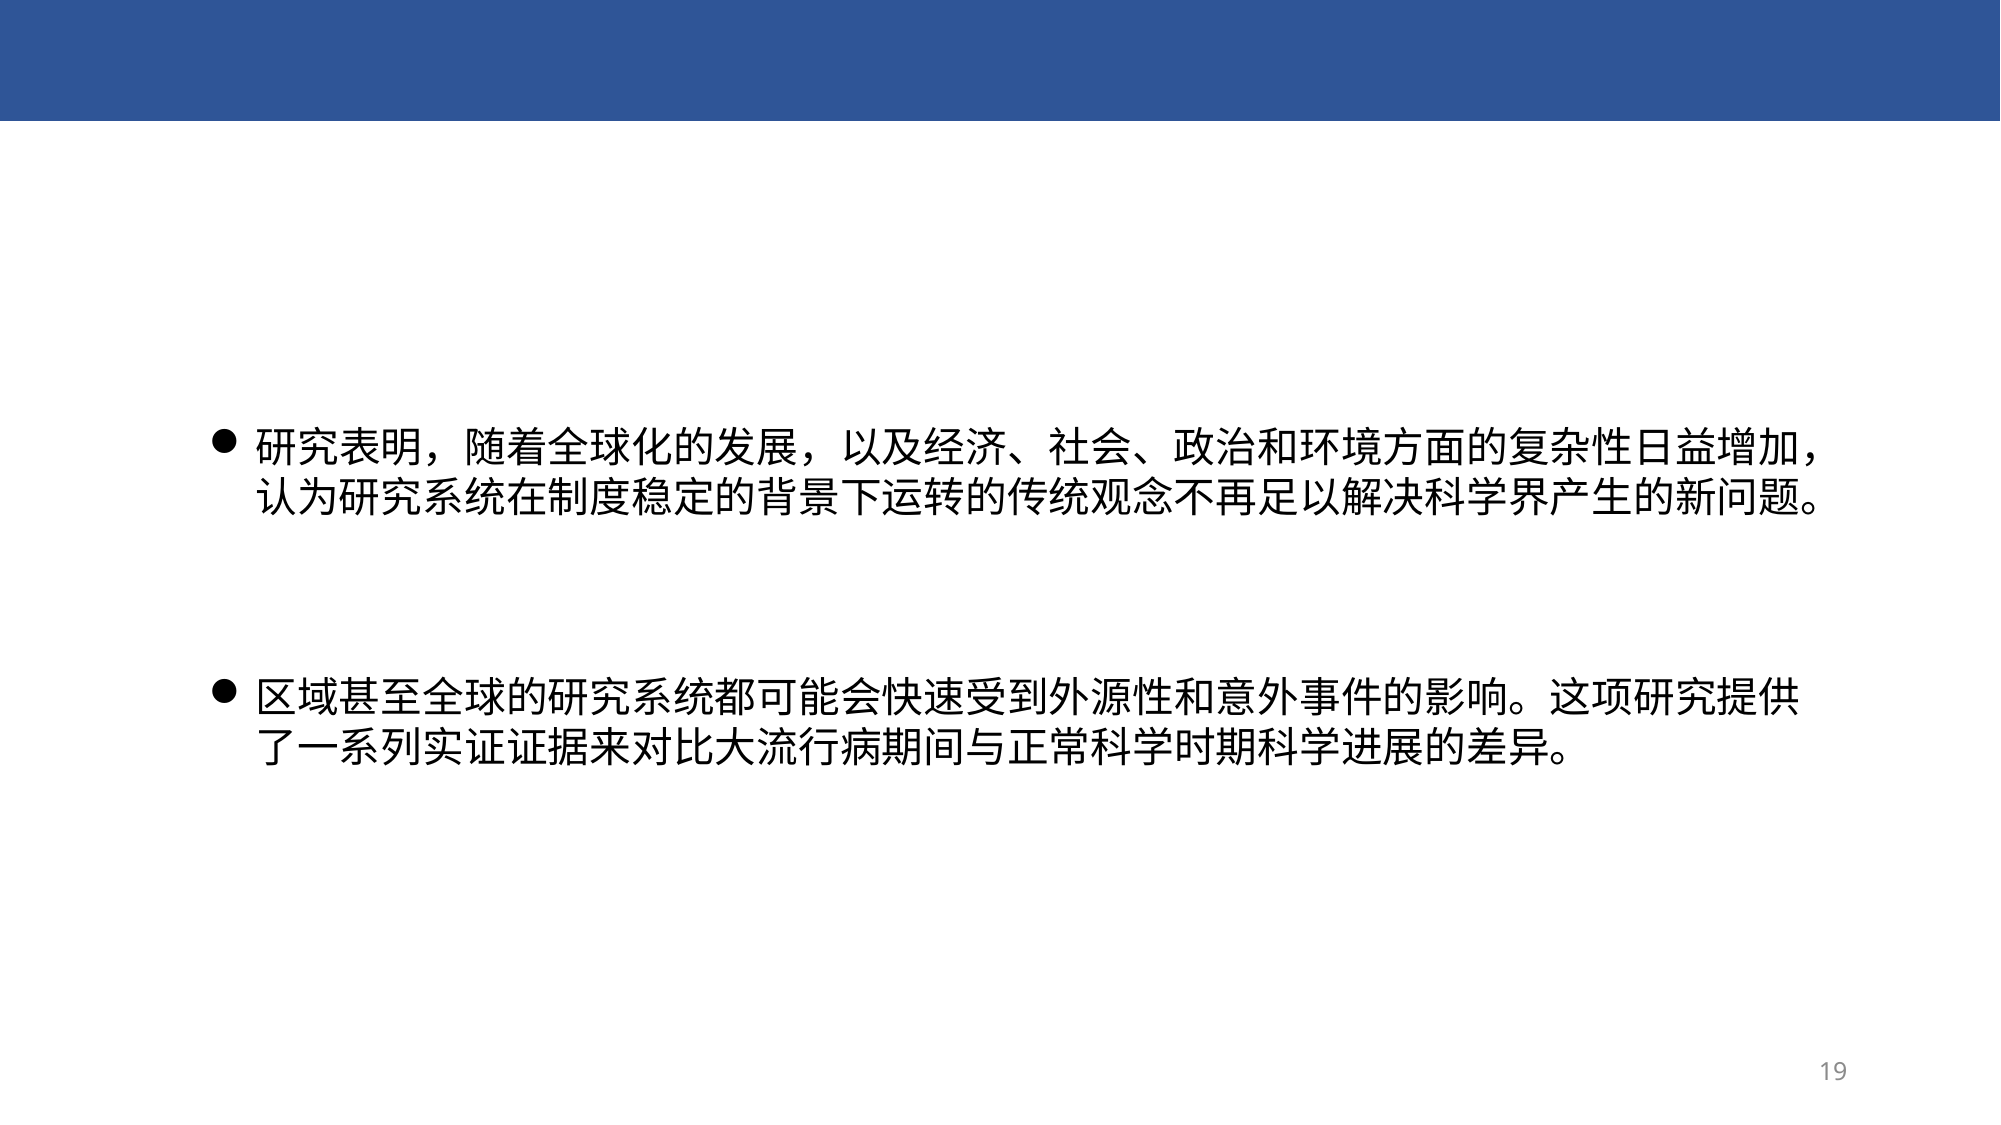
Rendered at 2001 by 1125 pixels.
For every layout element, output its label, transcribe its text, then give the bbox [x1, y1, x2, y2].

text_box 19 [1412, 1042, 1863, 1103]
text_box 研究表明，随着全球化的发展，以及经济、社会、政治和环境方面的复杂性日益增加，认为研究系统在制度稳定的背景下运转的传统观念不再足以解决科学界产生的新问题。 区域甚至全球的研究系统都可能会快速受到外源性和意外事件的影响。这项研究提供了一系列实证证据来对比大流行病期间与正常科学时期科学进展的差异。 [194, 413, 1835, 829]
text_box [0, 0, 2000, 122]
